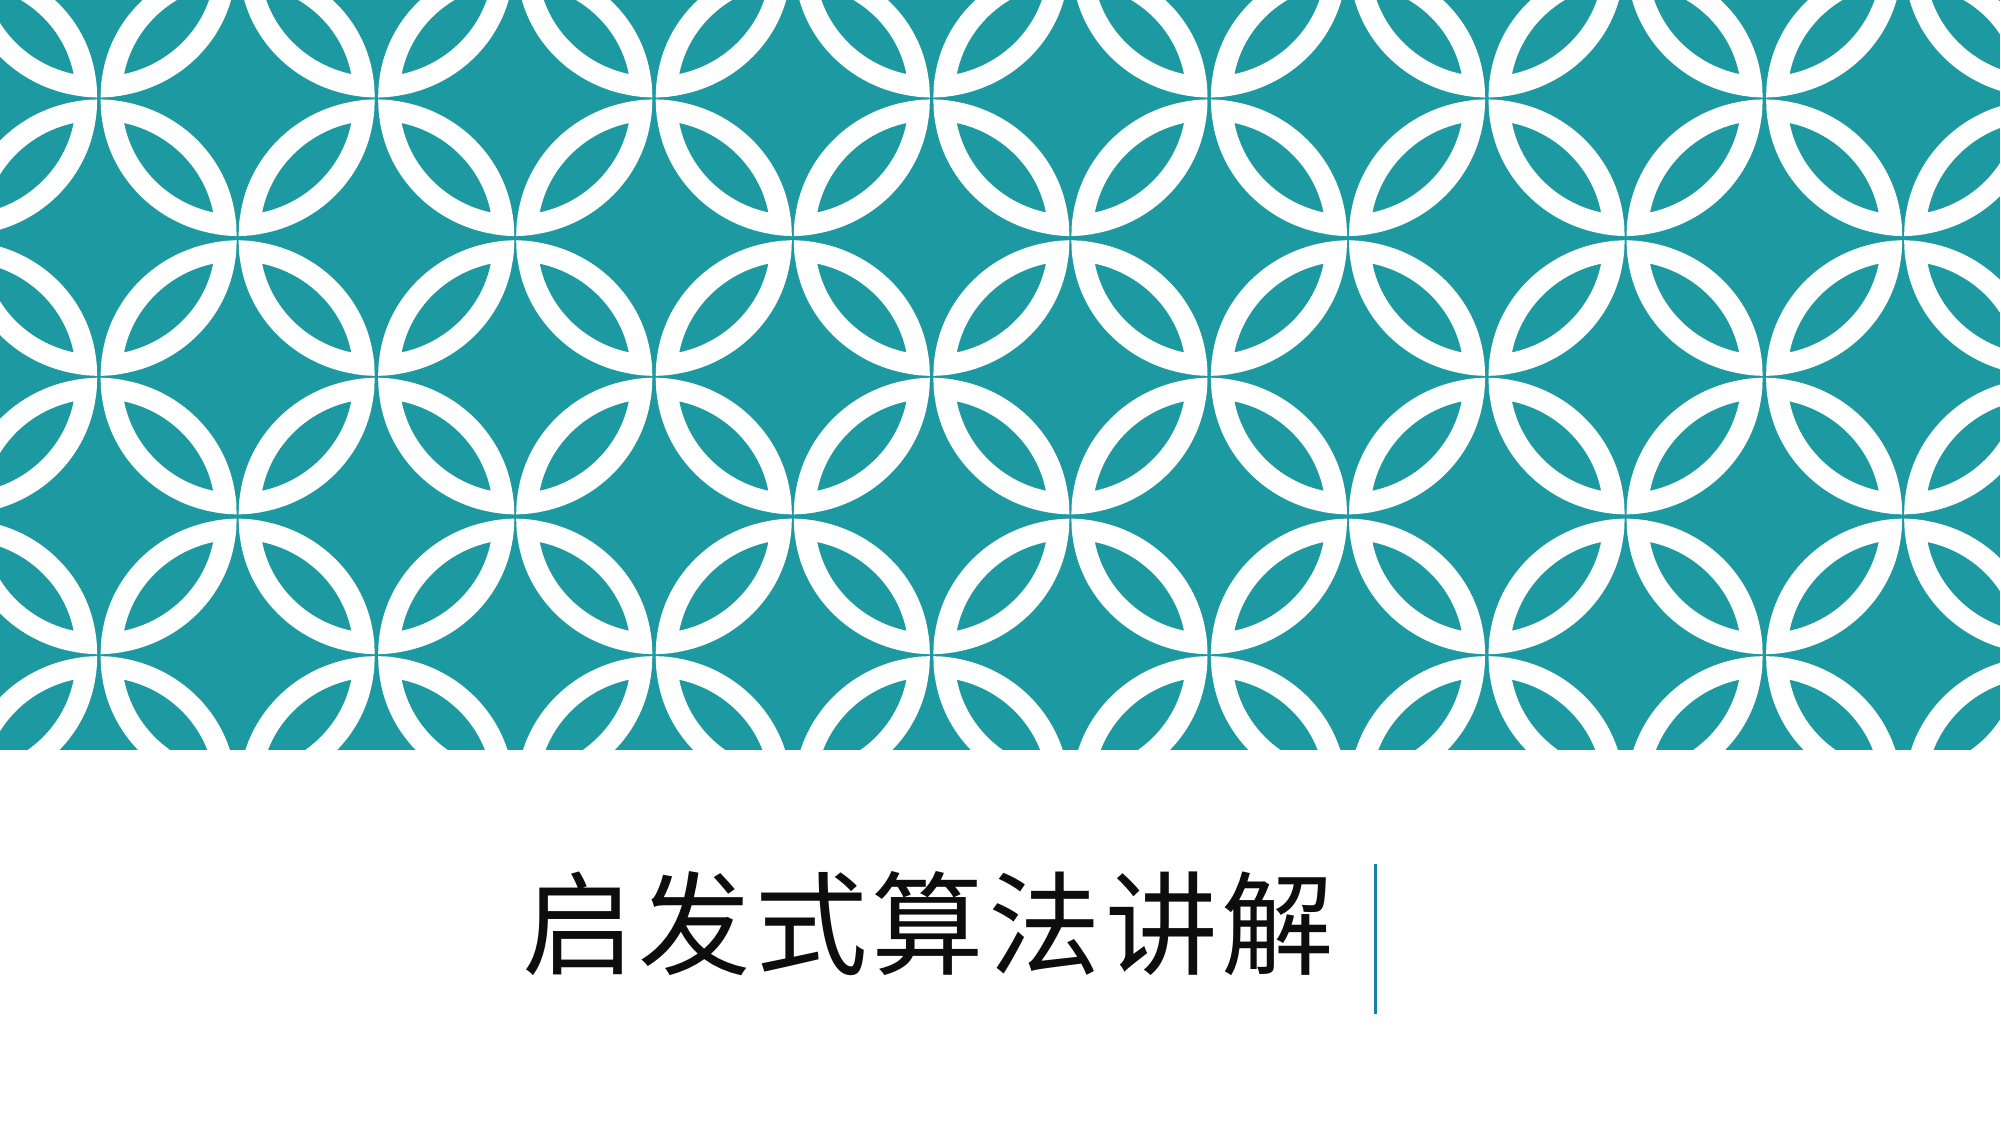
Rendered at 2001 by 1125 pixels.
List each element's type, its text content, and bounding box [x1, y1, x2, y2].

title 启发式算法讲解 [75, 813, 1350, 1054]
